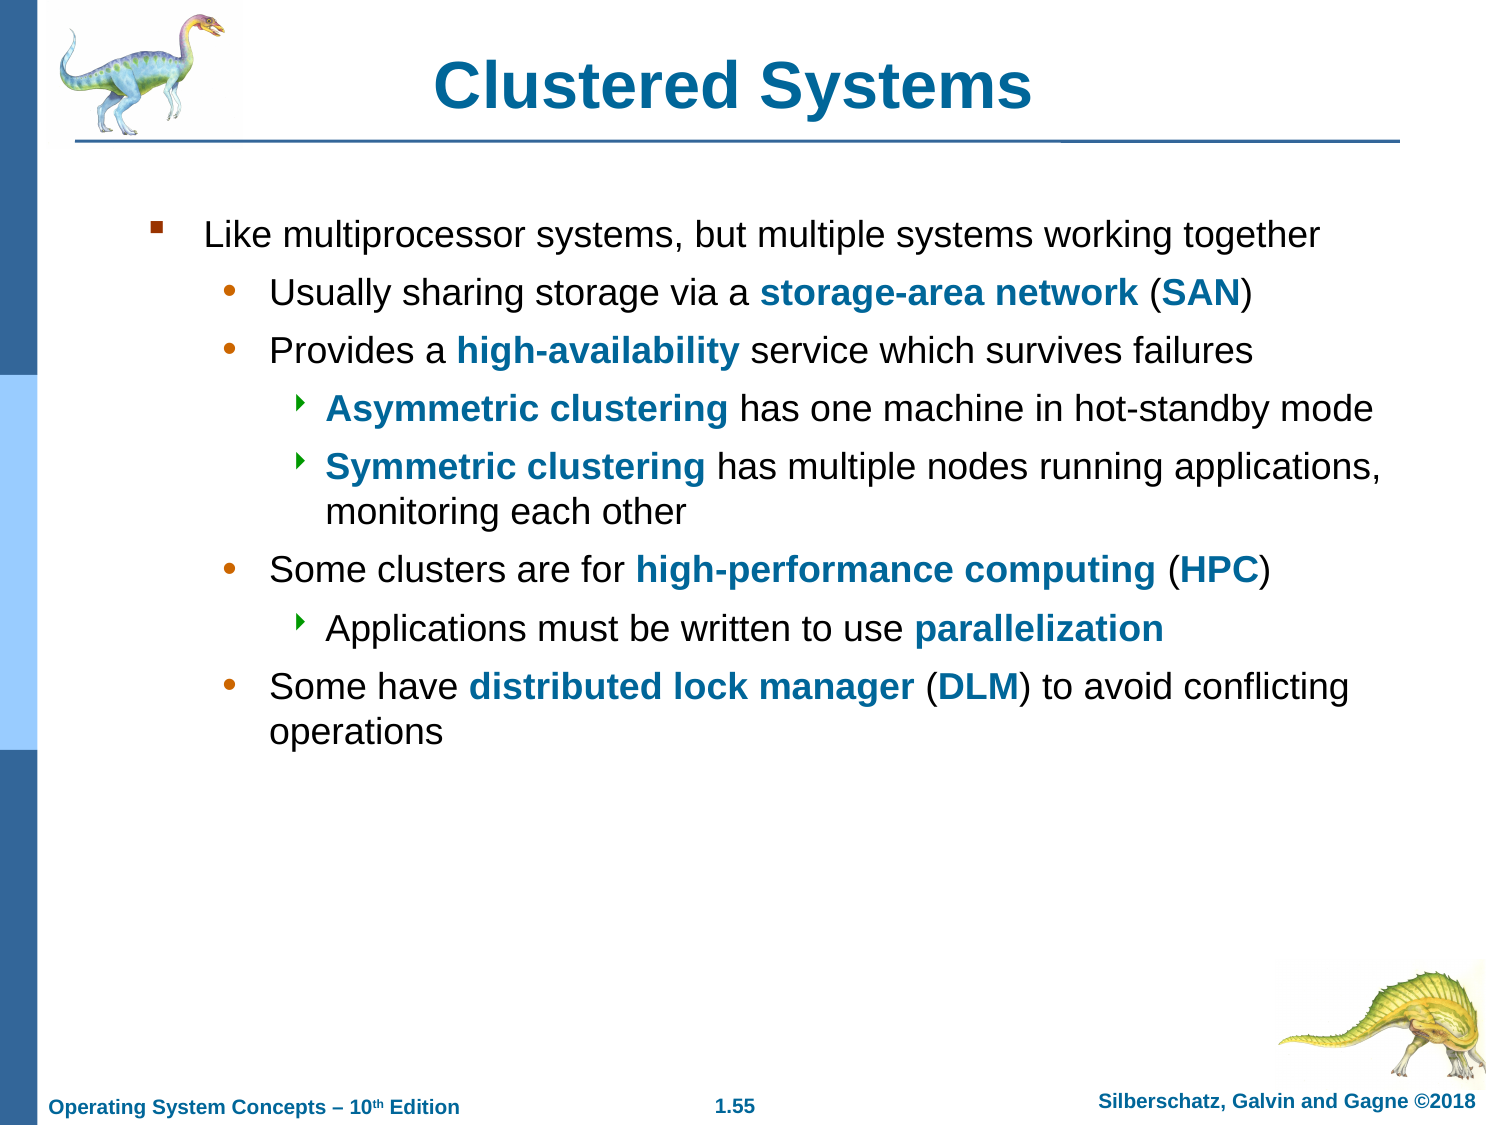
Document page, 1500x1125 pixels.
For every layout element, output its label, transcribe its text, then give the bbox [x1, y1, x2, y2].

picture [46, 0, 243, 149]
list Like multiprocessor systems, but multiple systems working together Usually sharing storage via a storage-area network (SAN) Provides a high-availability service which survives failures Asymmetric clustering has one machine in hot-standby mode Symmetric clustering has multiple nodes running applications, monitoring each other Some clusters are for high-performance computing (HPC) Applications must be written to use parallelization Some have distributed lock manager (DLM) to avoid conflicting operations [132, 202, 1483, 946]
picture [1275, 959, 1486, 1090]
title Clustered Systems [75, 34, 1393, 130]
